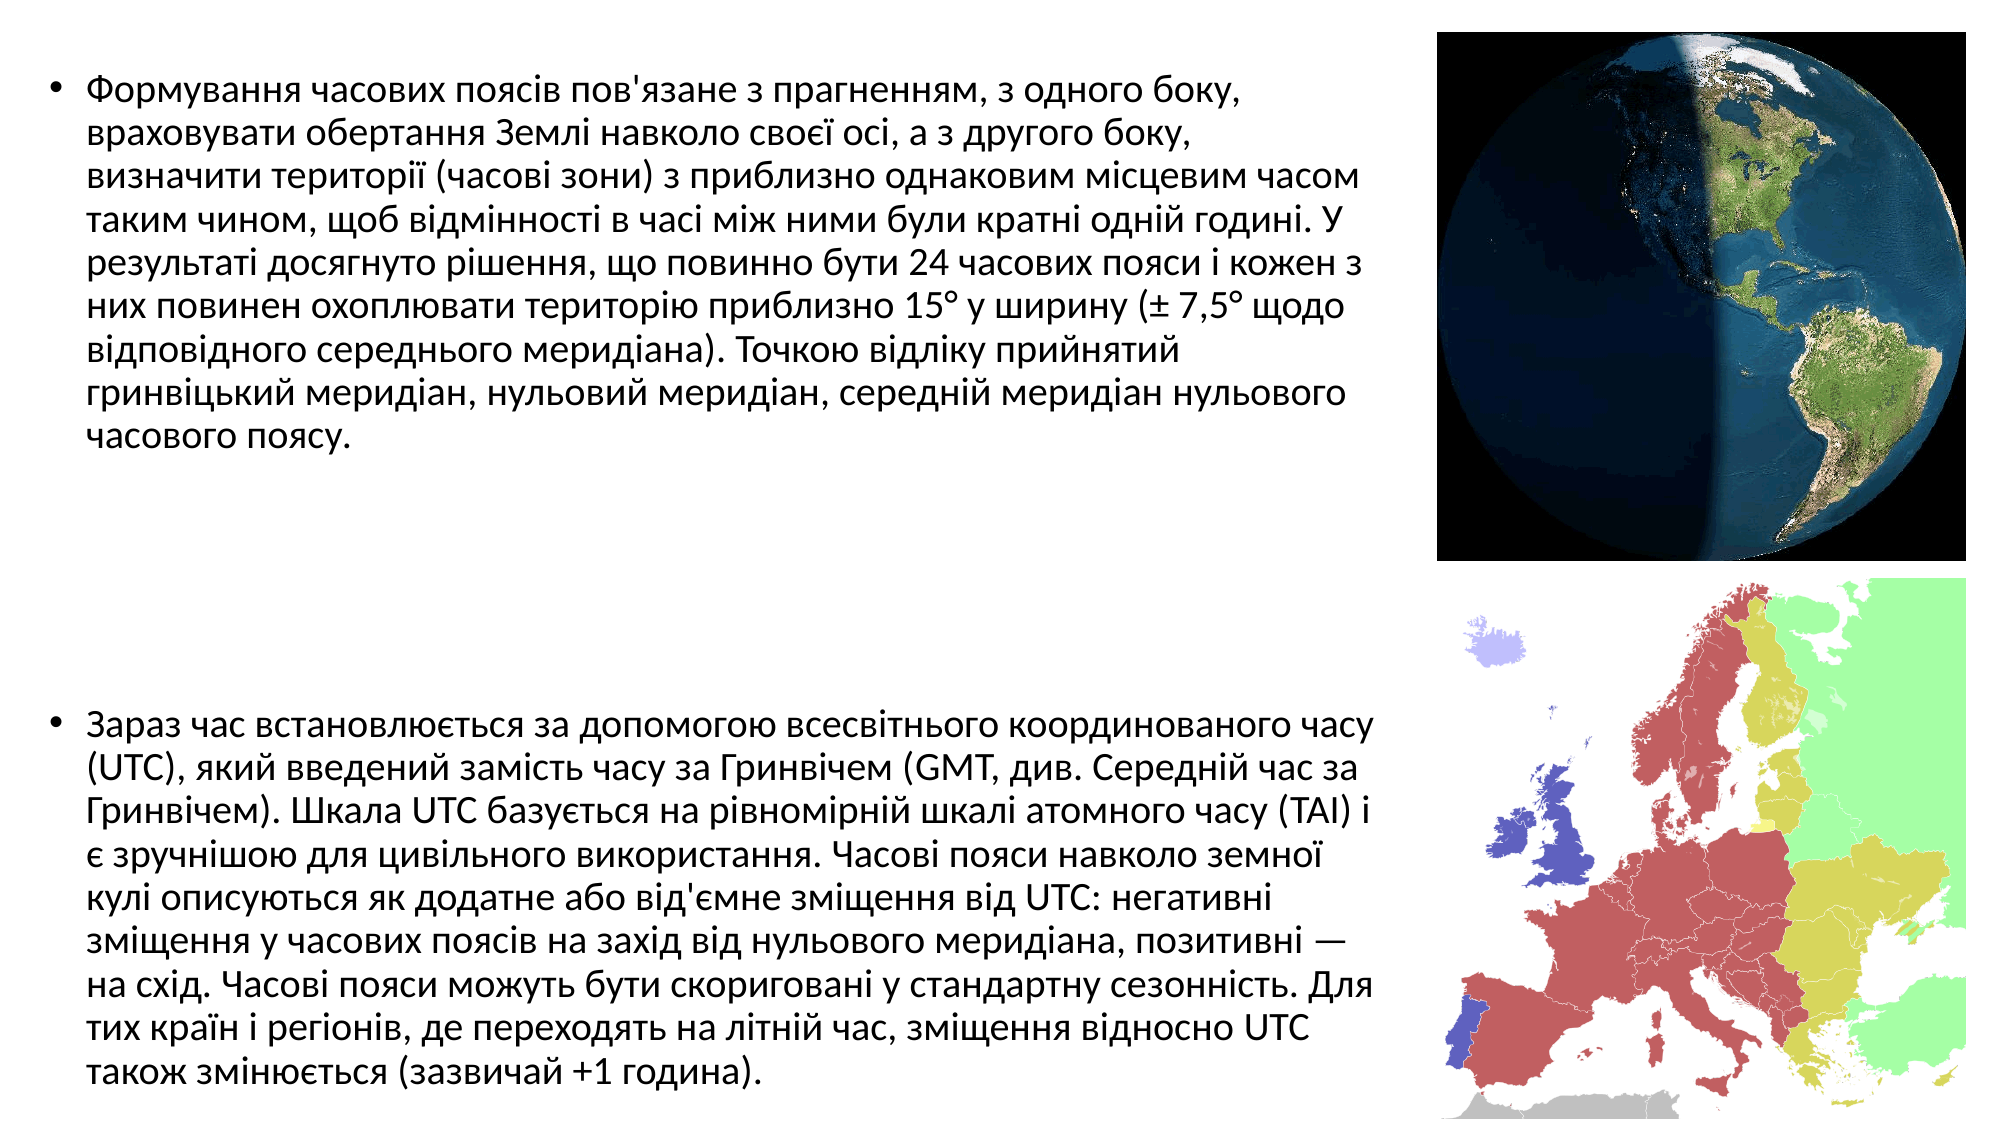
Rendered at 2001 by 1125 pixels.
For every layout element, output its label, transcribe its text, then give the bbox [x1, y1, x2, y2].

list Формування часових поясів пов'язане з прагненням, з одного боку, враховувати обертання Землі навколо своєї осі, а з другого боку, визначити території (часові зони) з приблизно однаковим місцевим часом таким чином, щоб відмінності в часі між ними були кратні одній годині. У результаті досягнуто рішення, що повинно бути 24 часових пояси і кожен з них повинен охоплювати територію приблизно 15° у ширину (± 7,5° щодо відповідного середнього меридіана). Точкою відліку прийнятий гринвіцький меридіан, нульовий меридіан, середній меридіан нульового часового поясу. Зараз час встановлюється за допомогою всесвітнього координованого часу (UTC), який введений замість часу за Гринвічем (GMT, див. Середній час за Гринвічем). Шкала UTC базується на рівномірній шкалі атомного часу (TAI) і є зручнішою для цивільного використання. Часові пояси навколо земної кулі описуються як додатне або від'ємне зміщення від UTC: негативні зміщення у часових поясів на захід від нульового меридіана, позитивні — на схід. Часові пояси можуть бути скориговані у стандартну сезонність. Для тих країн і регіонів, де переходять на літній час, зміщення відносно UTC також змінюється (зазвичай +1 година). [34, 59, 1393, 1107]
picture [1437, 578, 1966, 1119]
picture [1437, 31, 1966, 561]
